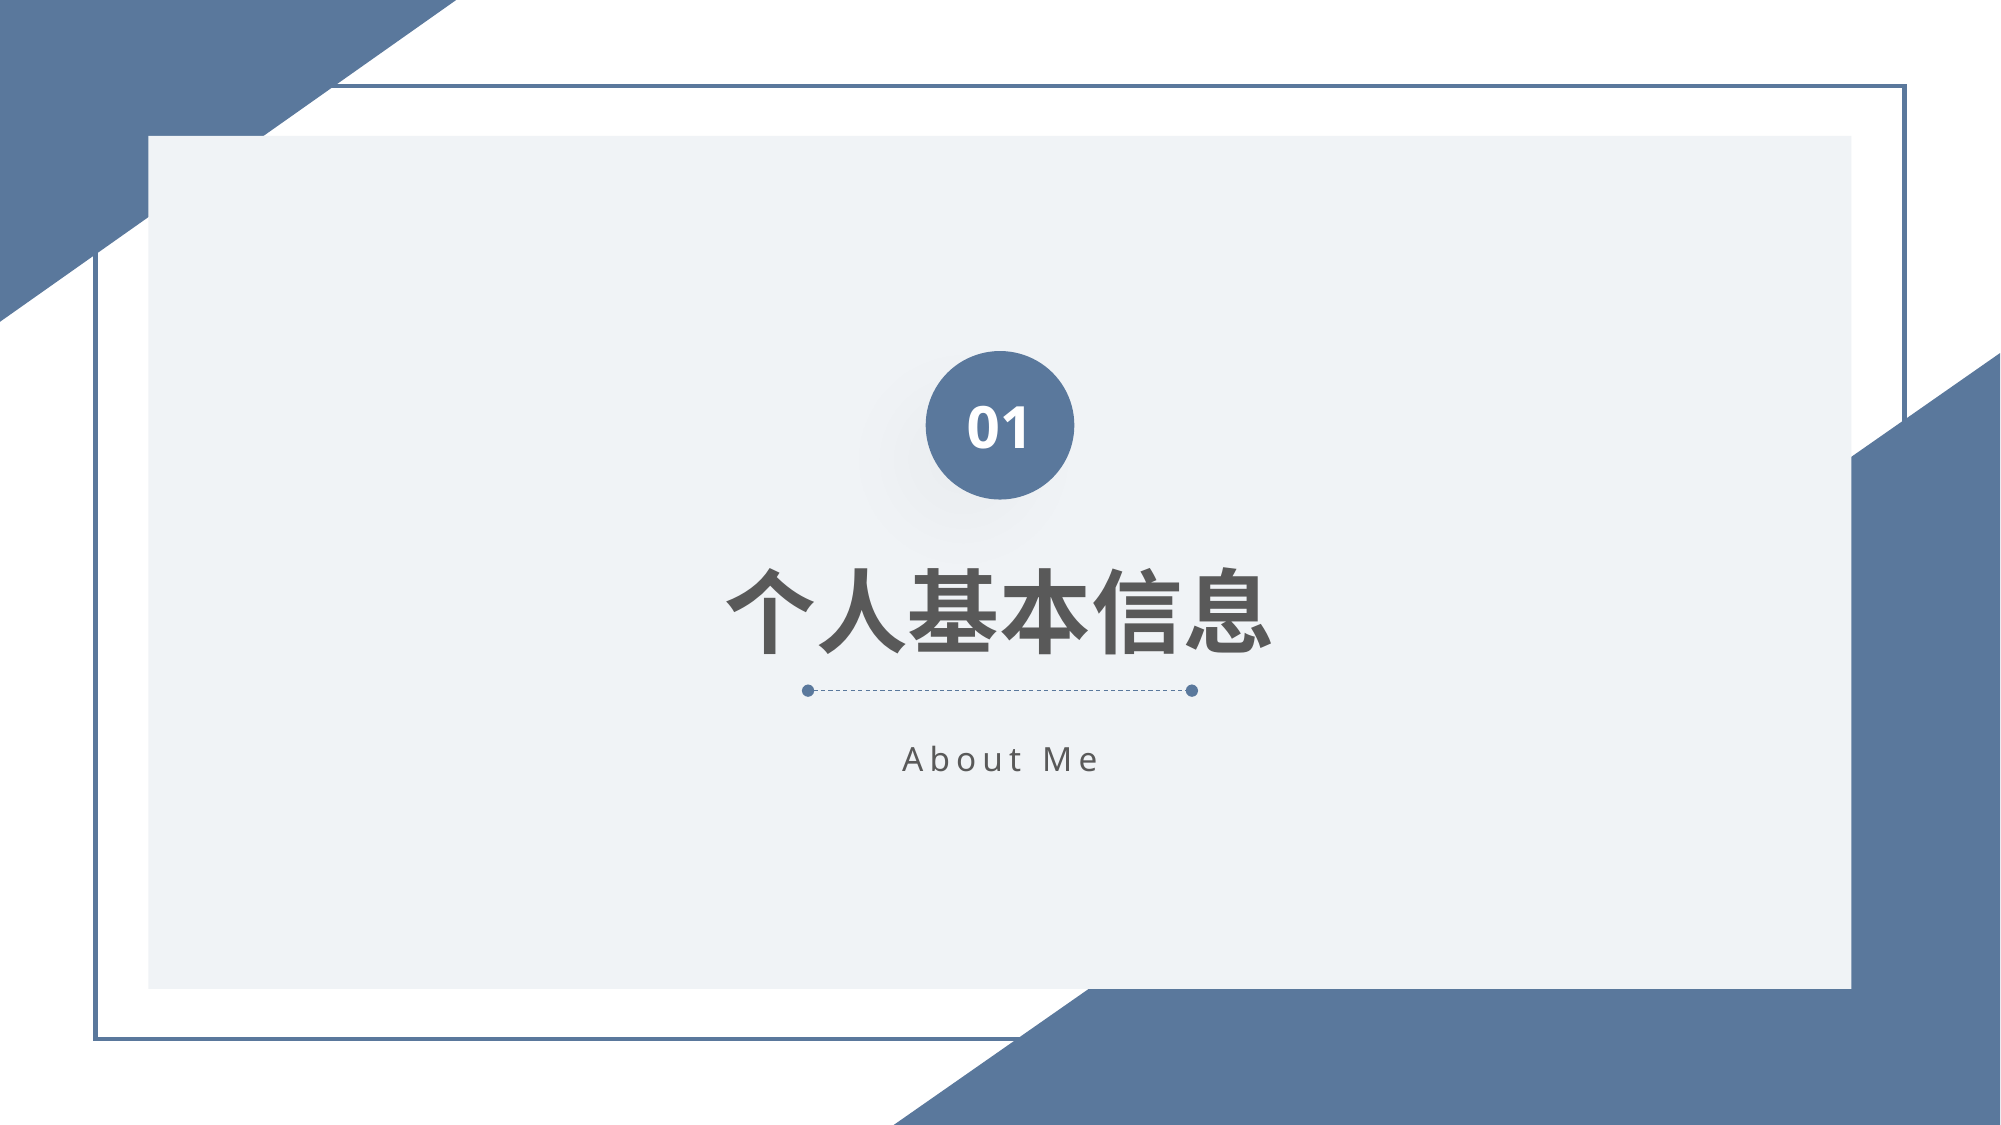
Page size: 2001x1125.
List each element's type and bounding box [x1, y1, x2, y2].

text_box [707, 350, 1293, 774]
